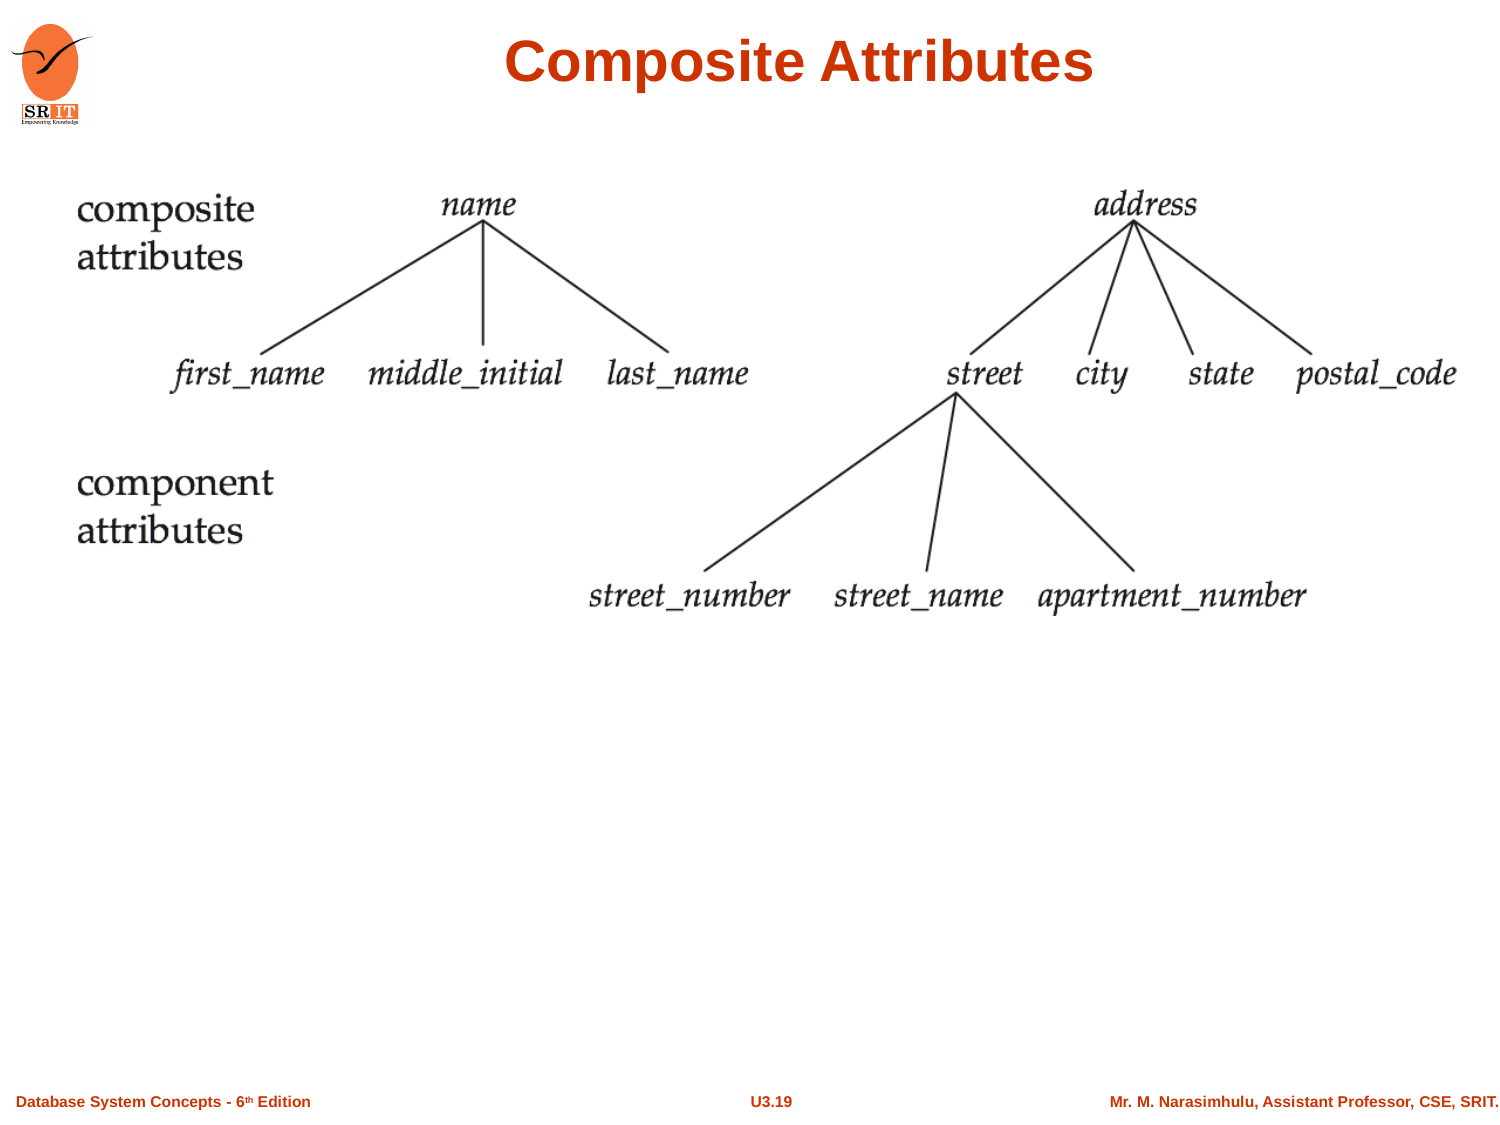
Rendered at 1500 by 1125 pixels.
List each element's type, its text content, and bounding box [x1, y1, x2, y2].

picture [11, 19, 93, 128]
picture [77, 179, 1459, 616]
title Composite Attributes [283, 25, 1317, 102]
